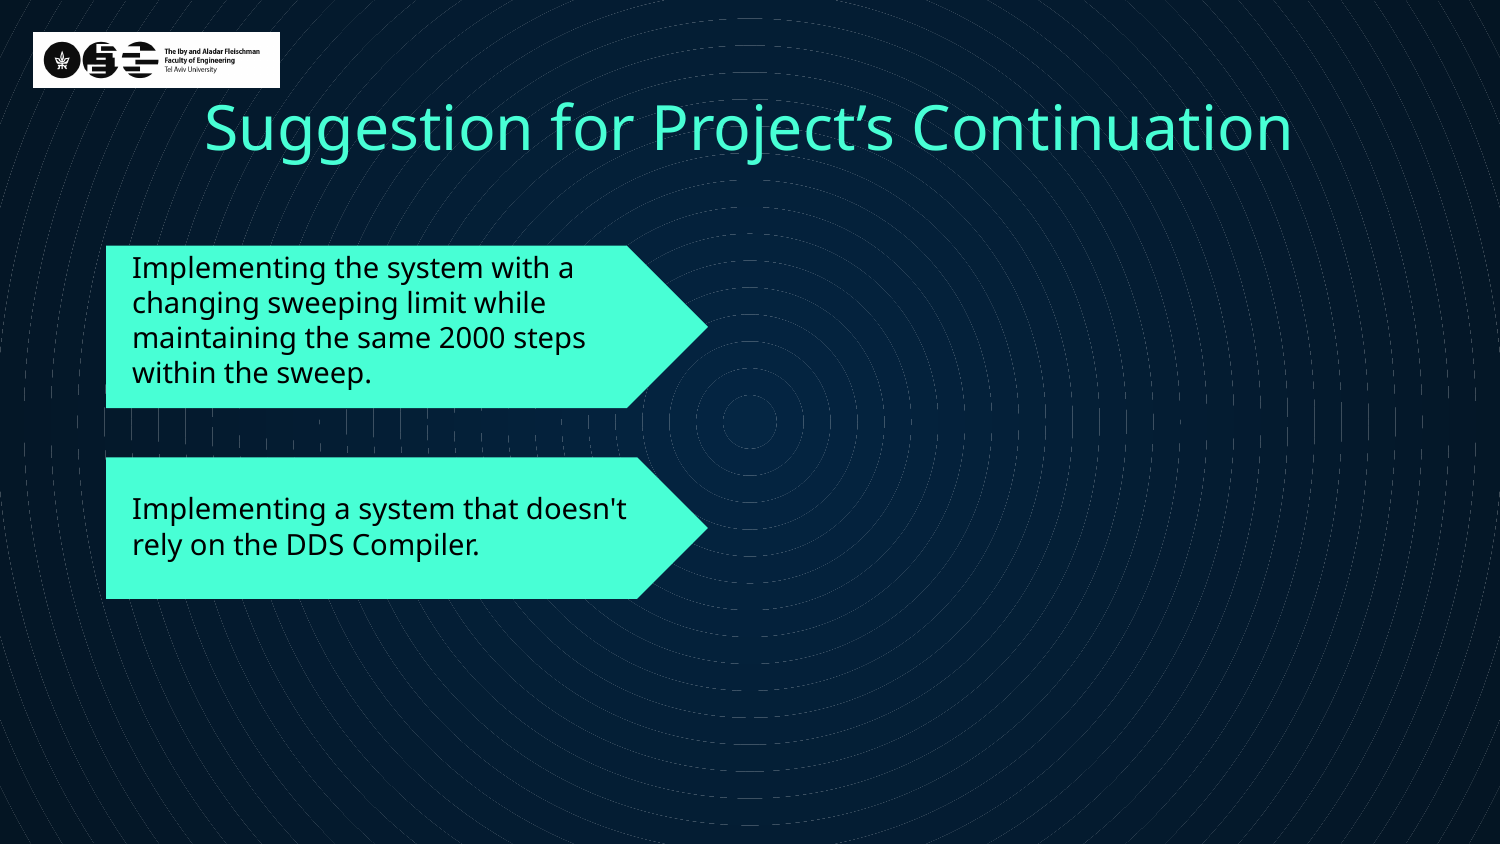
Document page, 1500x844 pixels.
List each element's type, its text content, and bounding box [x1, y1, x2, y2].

text_box [106, 457, 708, 599]
text_box [236, 178, 578, 201]
text_box Implementing the system with a changing sweeping limit while maintaining the same 2000 steps within the sweep. [117, 325, 676, 405]
text_box [106, 245, 708, 409]
text_box Implementing a system that doesn't rely on the DDS Compiler. [117, 496, 676, 576]
text_box Suggestion for Project’s Continuation [131, 78, 1369, 178]
picture [33, 31, 280, 89]
